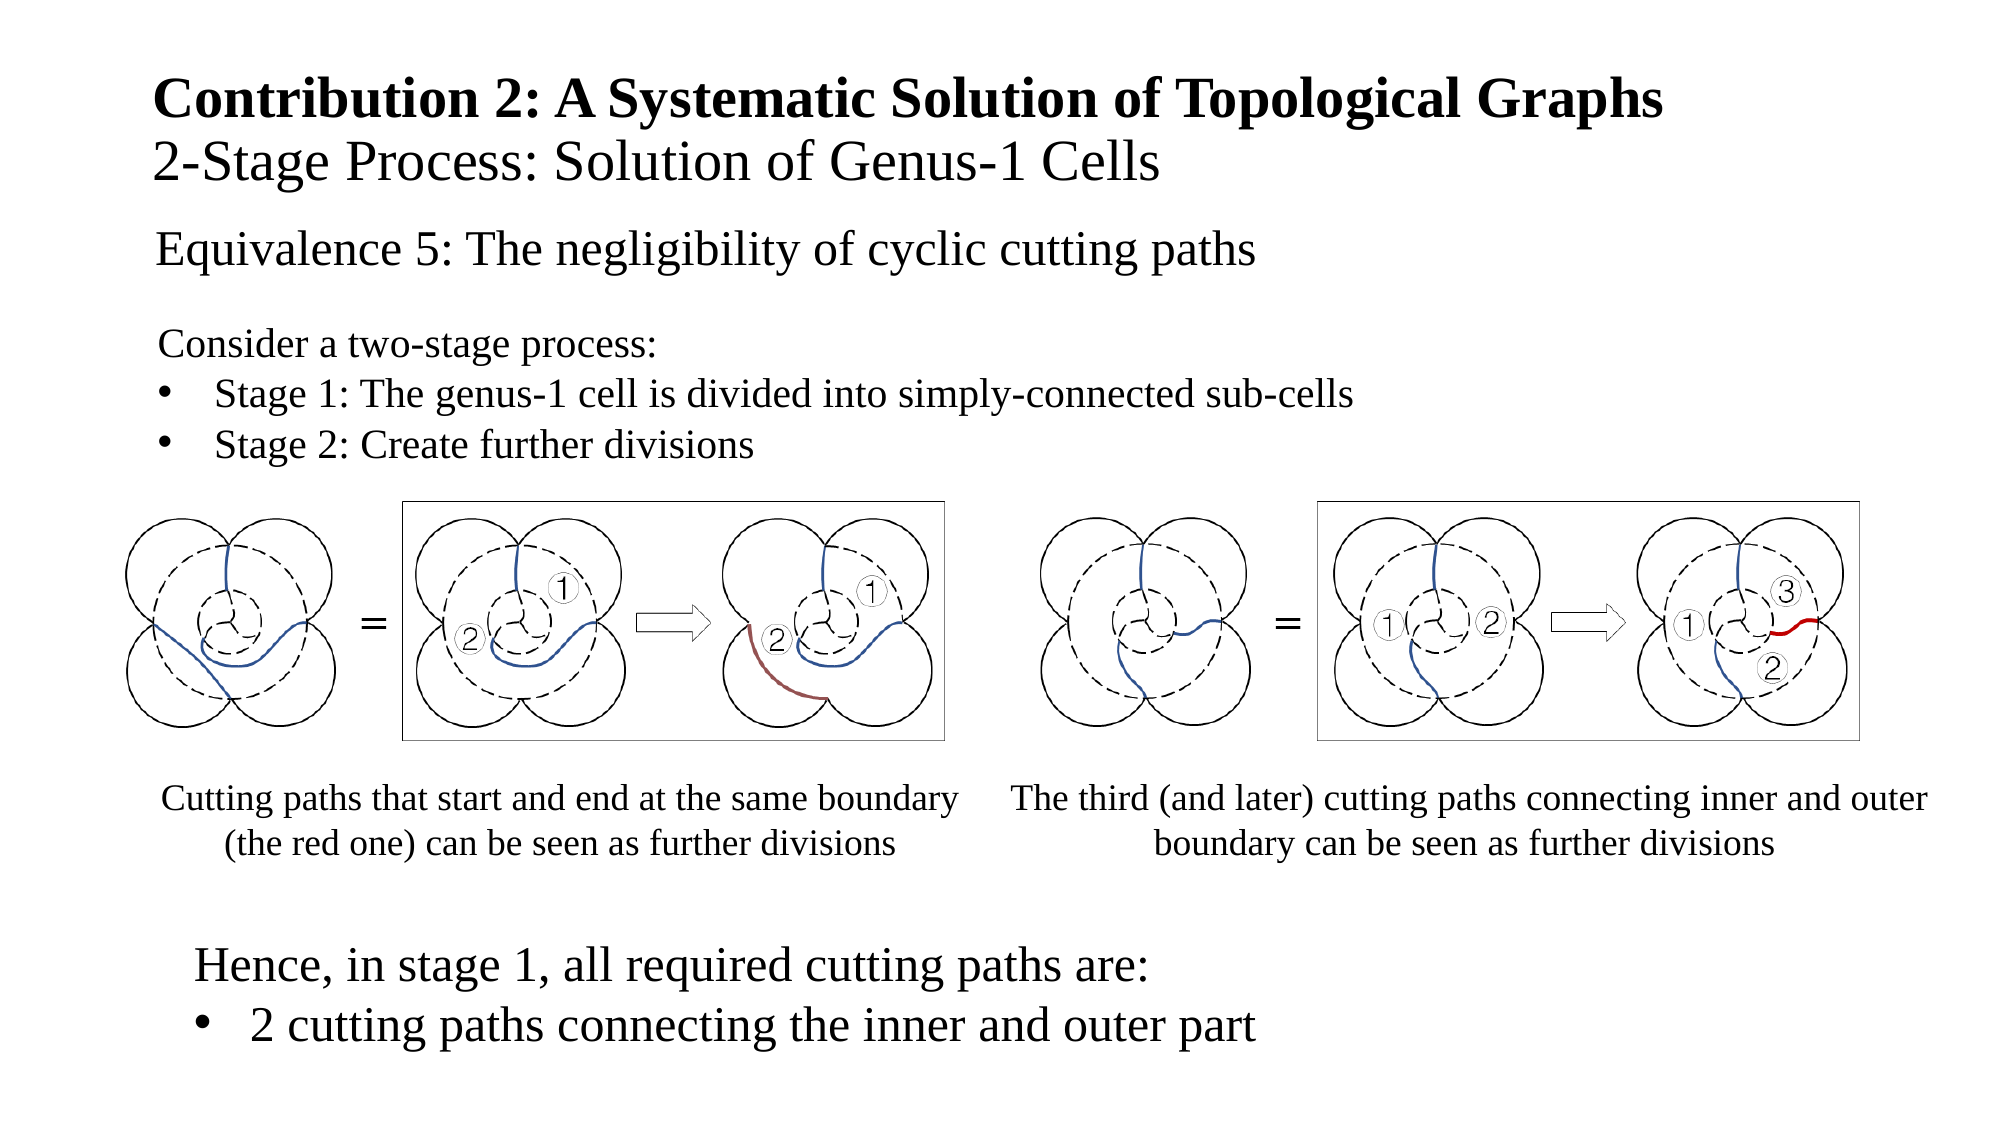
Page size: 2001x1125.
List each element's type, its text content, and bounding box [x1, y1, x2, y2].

text_box Consider a two-stage process: Stage 1: The genus-1 cell is divided into simply-connected sub-cells Stage 2: Create further divisions [143, 308, 1370, 474]
list Equivalence 5: The negligibility of cyclic cutting paths [140, 214, 1706, 302]
text_box Cutting paths that start and end at the same boundary (the red one) can be seen as further divisions [140, 765, 981, 871]
title Contribution 2: A Systematic Solution of Topological Graphs 2-Stage Process: Solution of Genus-1 Cells [137, 59, 1863, 206]
text_box The third (and later) cutting paths connecting inner and outer boundary can be seen as further divisions [984, 765, 1946, 871]
picture [122, 501, 949, 741]
picture [1036, 501, 1862, 741]
text_box Hence, in stage 1, all required cutting paths are: 2 cutting paths connecting the inner and outer part [178, 924, 1733, 1059]
